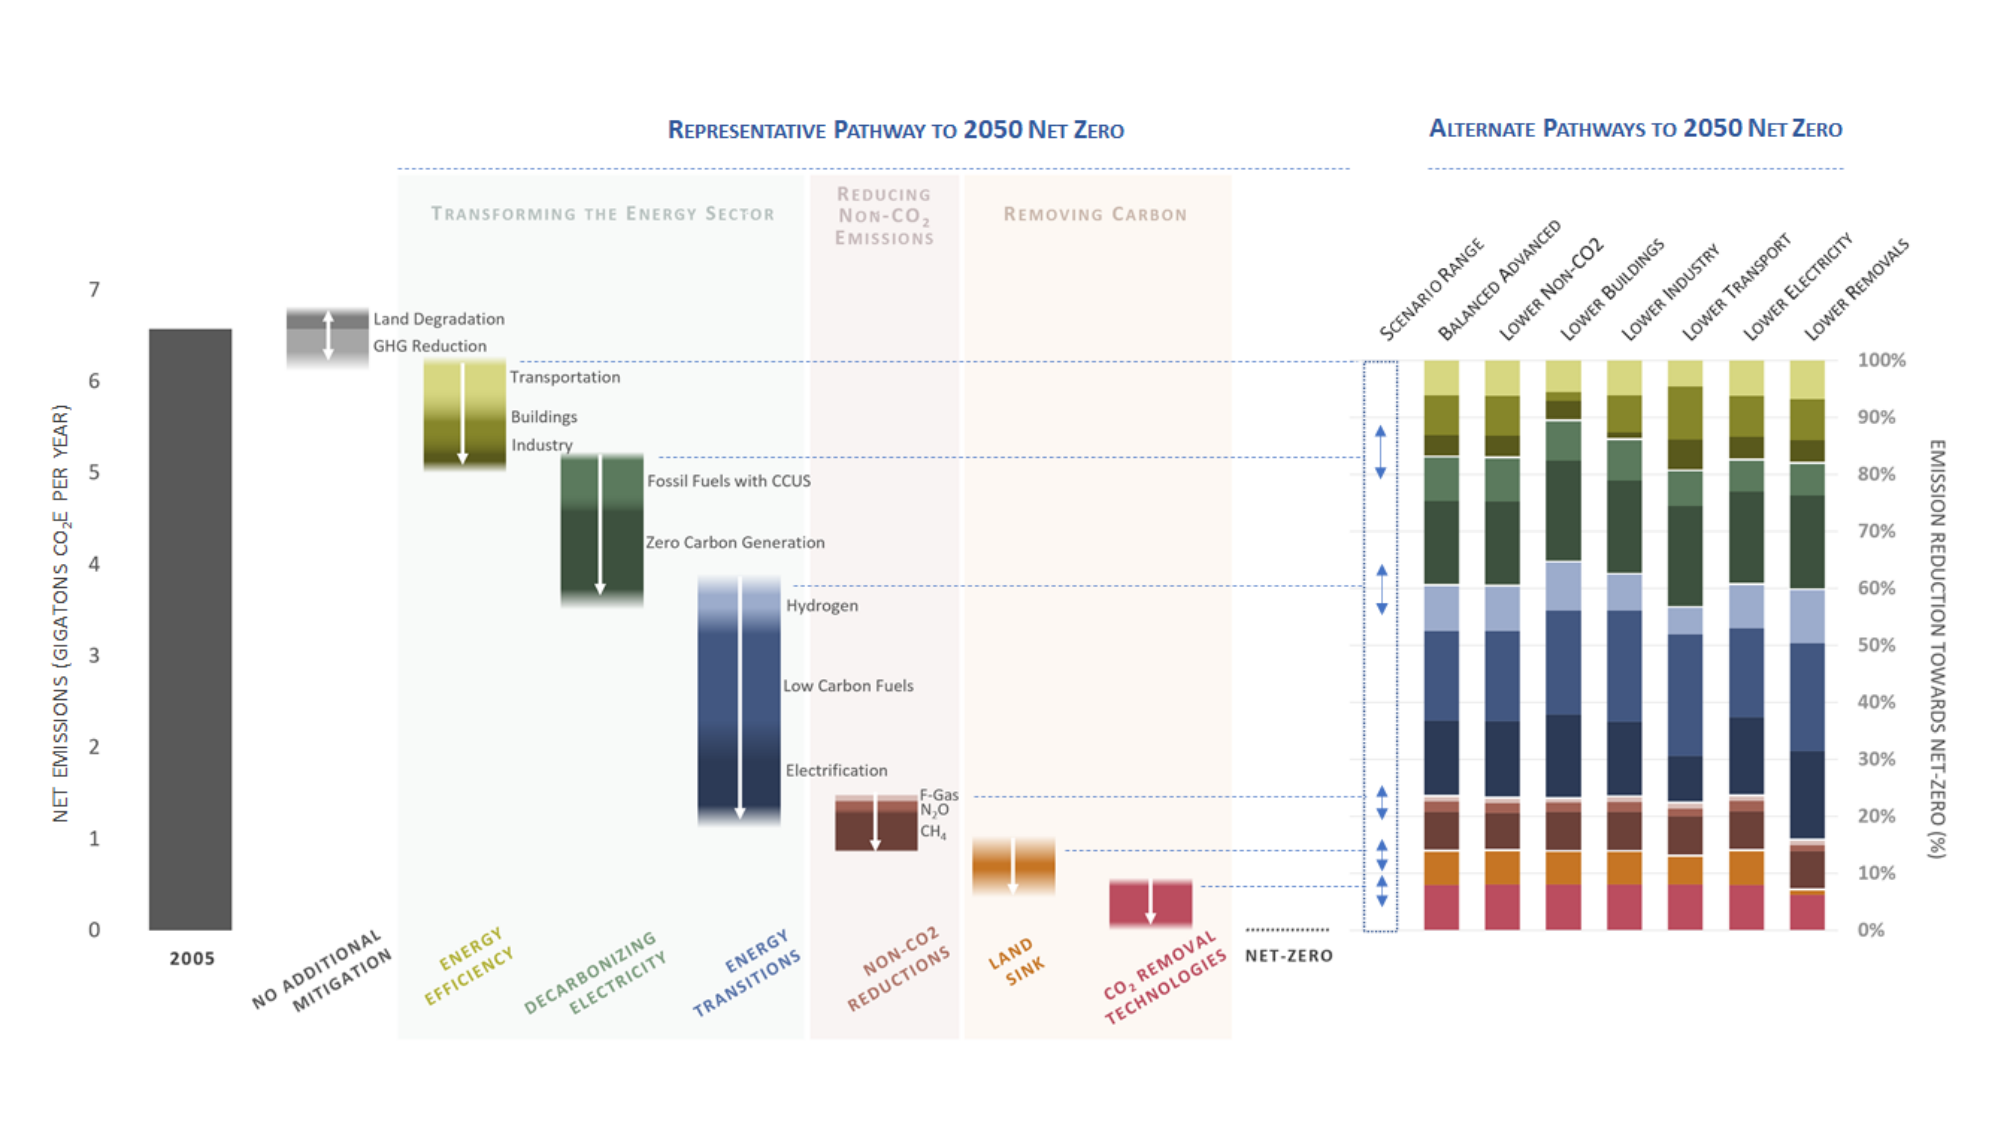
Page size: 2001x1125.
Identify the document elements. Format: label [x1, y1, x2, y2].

picture [39, 101, 1958, 1043]
